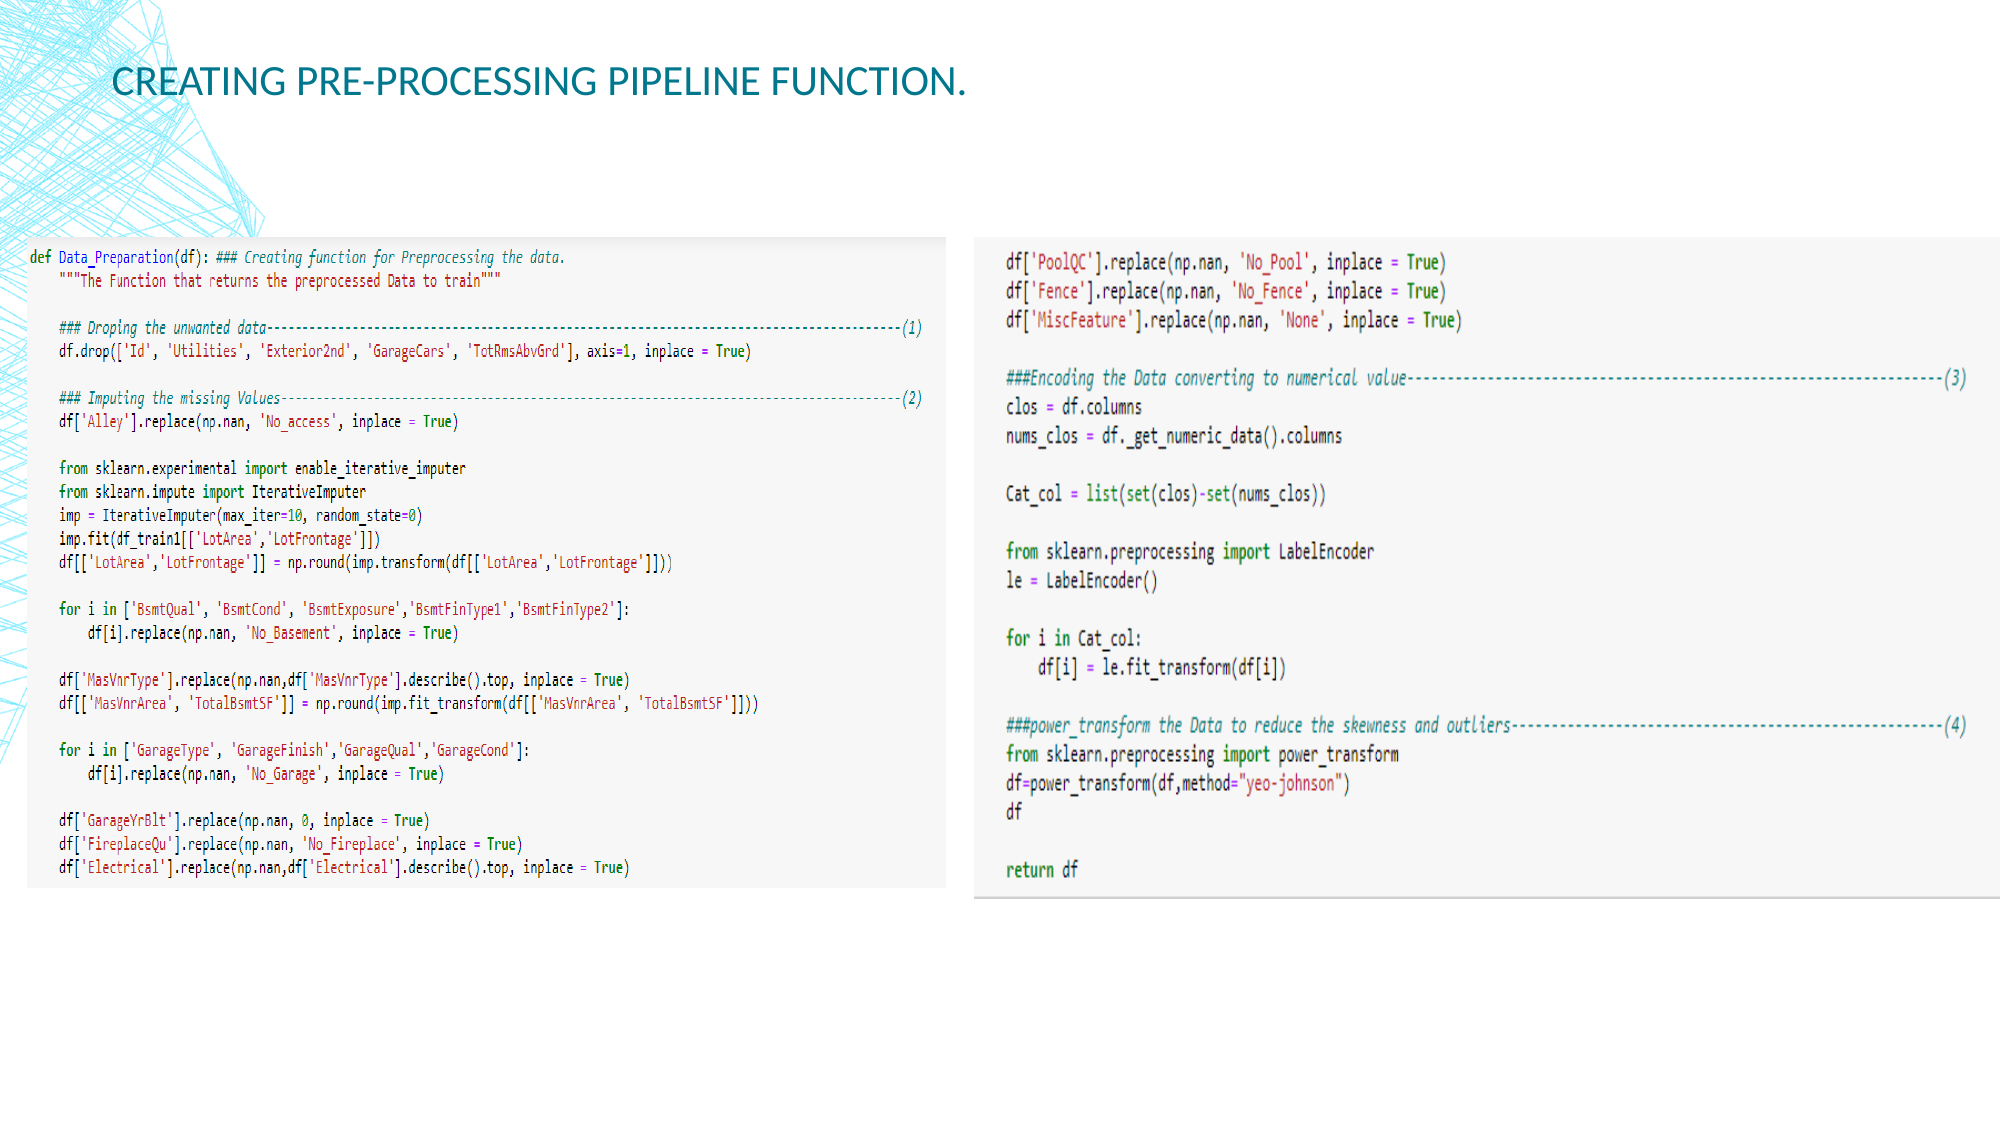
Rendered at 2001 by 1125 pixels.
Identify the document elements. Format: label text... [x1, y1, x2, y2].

picture [0, 0, 2001, 1125]
title Creating Pre-Processing Pipeline Function. [96, 52, 1849, 165]
